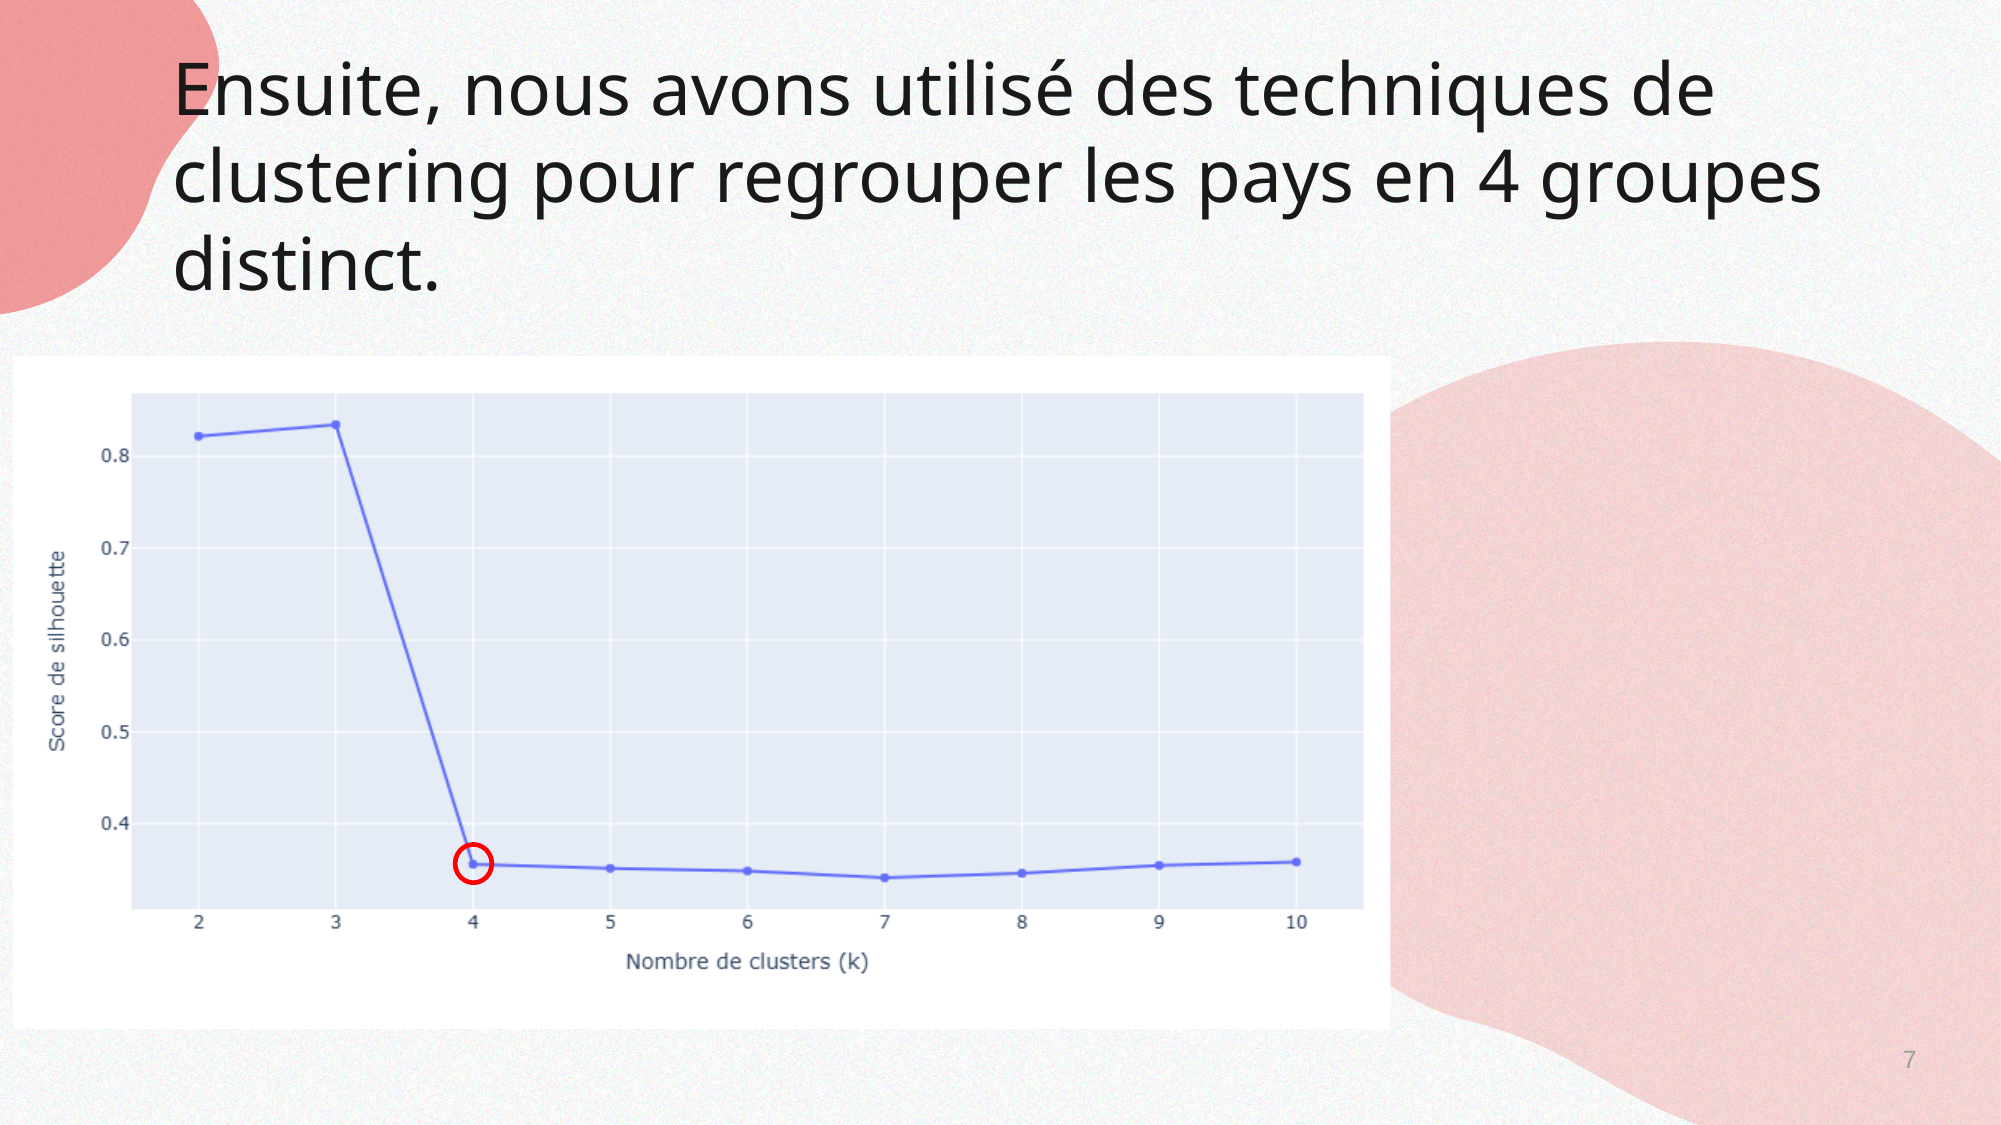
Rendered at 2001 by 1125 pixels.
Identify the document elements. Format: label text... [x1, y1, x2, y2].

title Ensuite, nous avons utilisé des techniques de clustering pour regrouper les pays en 4 groupes distinct. [157, 125, 1843, 223]
picture [0, 0, 2001, 1125]
slide_number 7 [1481, 1028, 1932, 1089]
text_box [12, 355, 1391, 1029]
